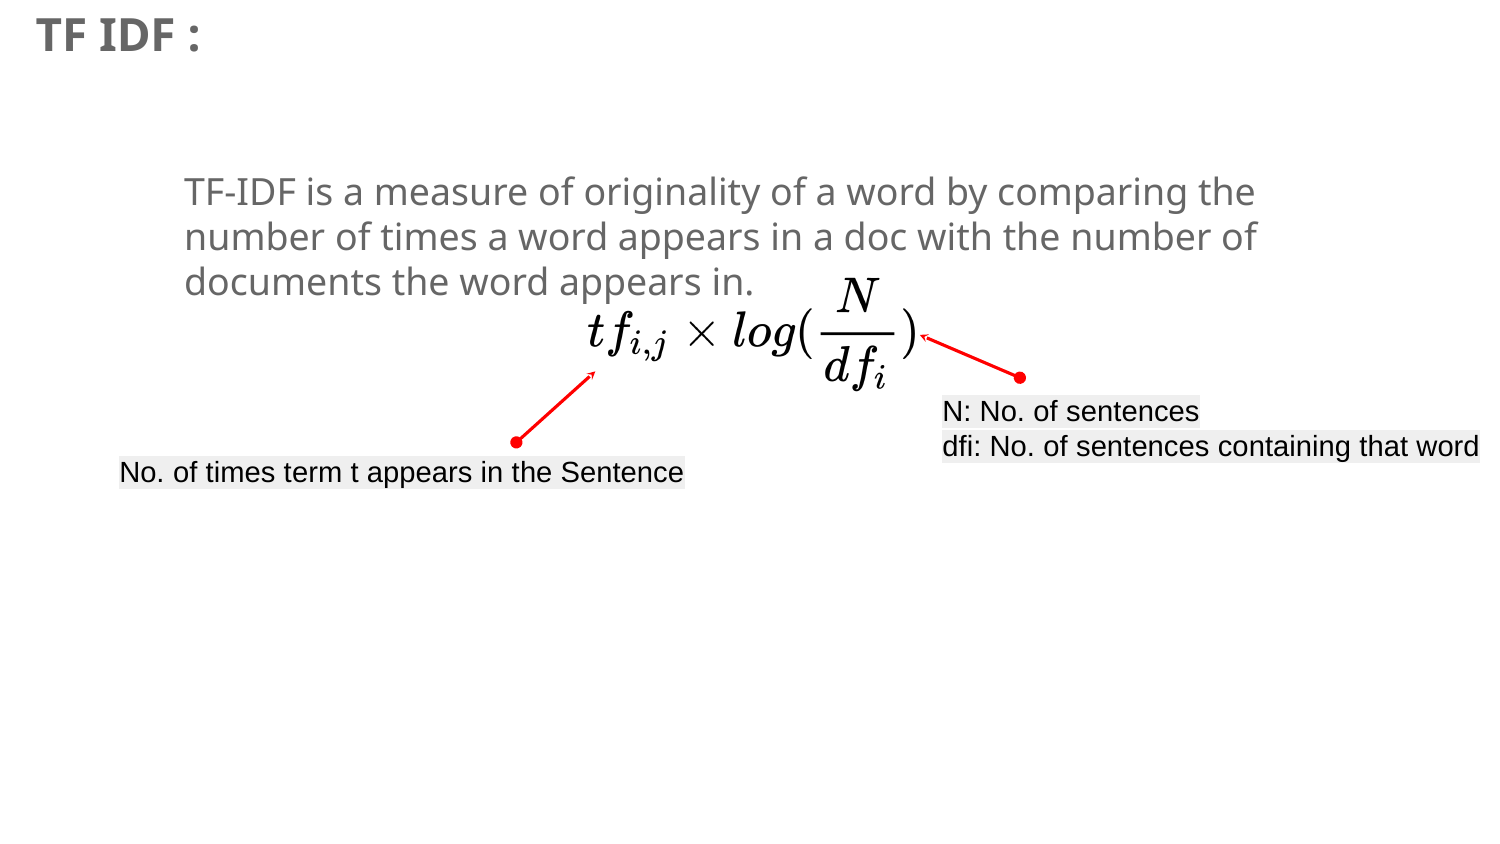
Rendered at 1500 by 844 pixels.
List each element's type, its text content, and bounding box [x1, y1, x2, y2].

picture [579, 274, 921, 396]
text_box N: No. of sentences dfi: No. of sentences containing that word [927, 377, 1500, 478]
text_box TF-IDF is a measure of originality of a word by comparing the number of times a word appears in a doc with the number of documents the word appears in. [169, 153, 1404, 249]
title TF IDF : [35, 35, 662, 94]
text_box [516, 371, 596, 443]
text_box No. of times term t appears in the Sentence [104, 438, 920, 534]
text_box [919, 334, 1021, 378]
